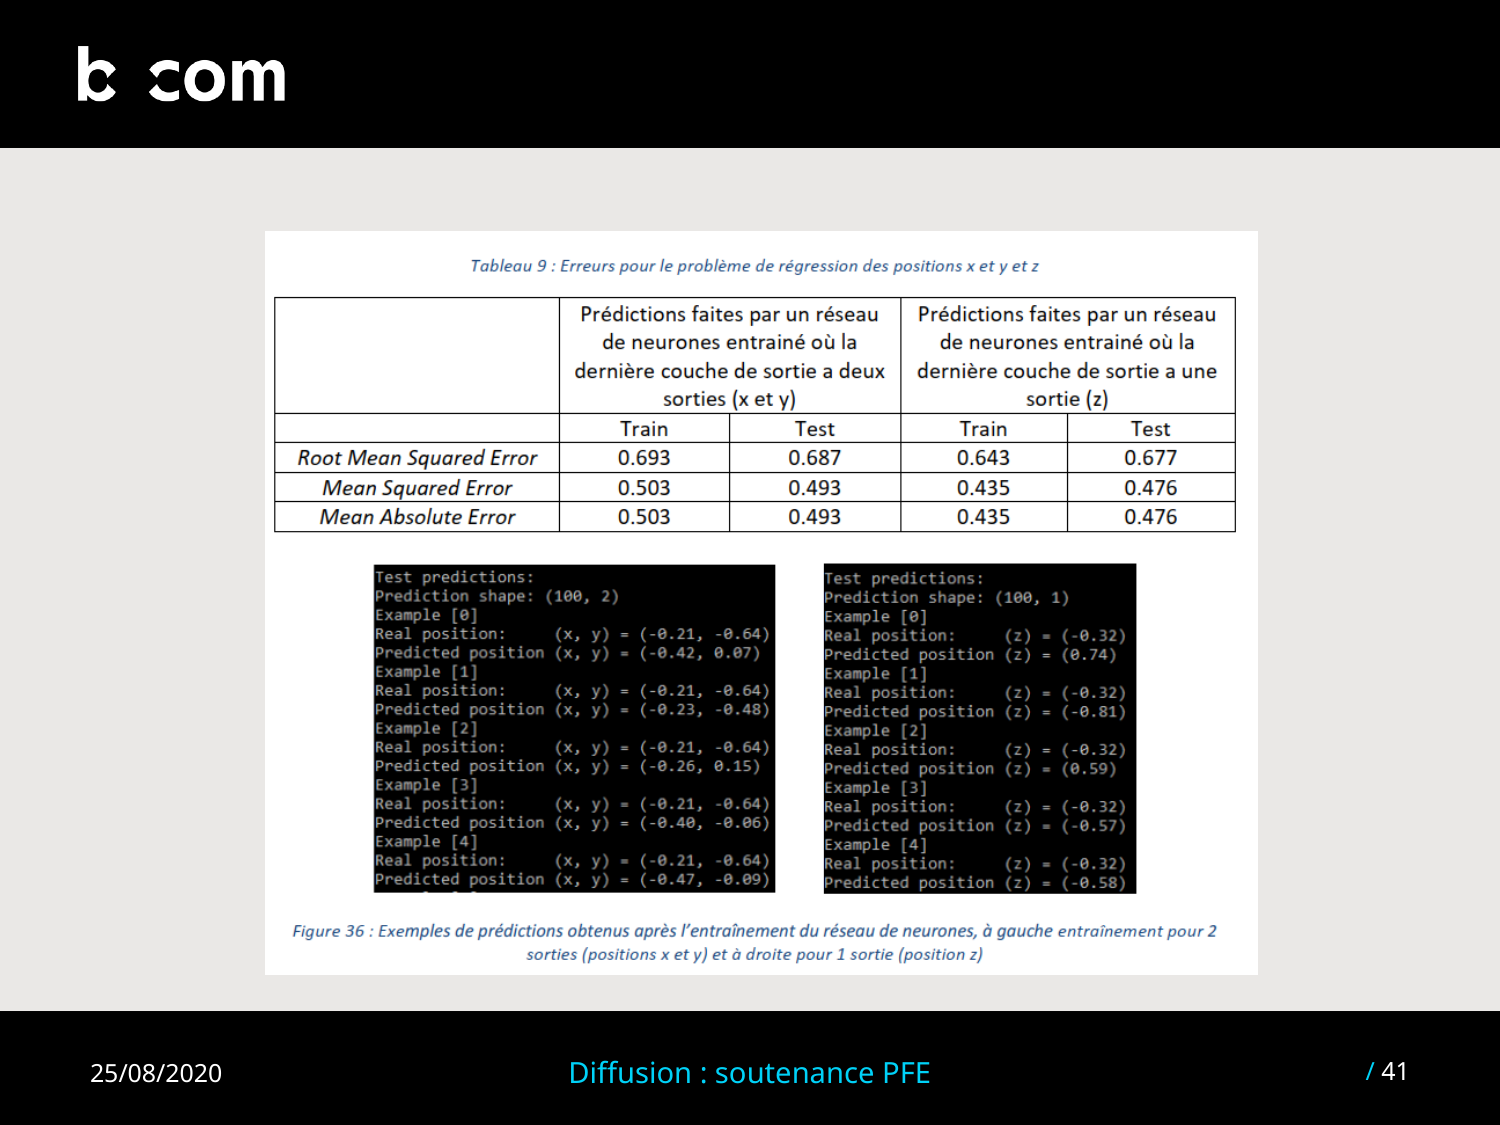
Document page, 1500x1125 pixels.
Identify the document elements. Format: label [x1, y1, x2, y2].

picture [76, 44, 286, 102]
list [265, 231, 1259, 975]
